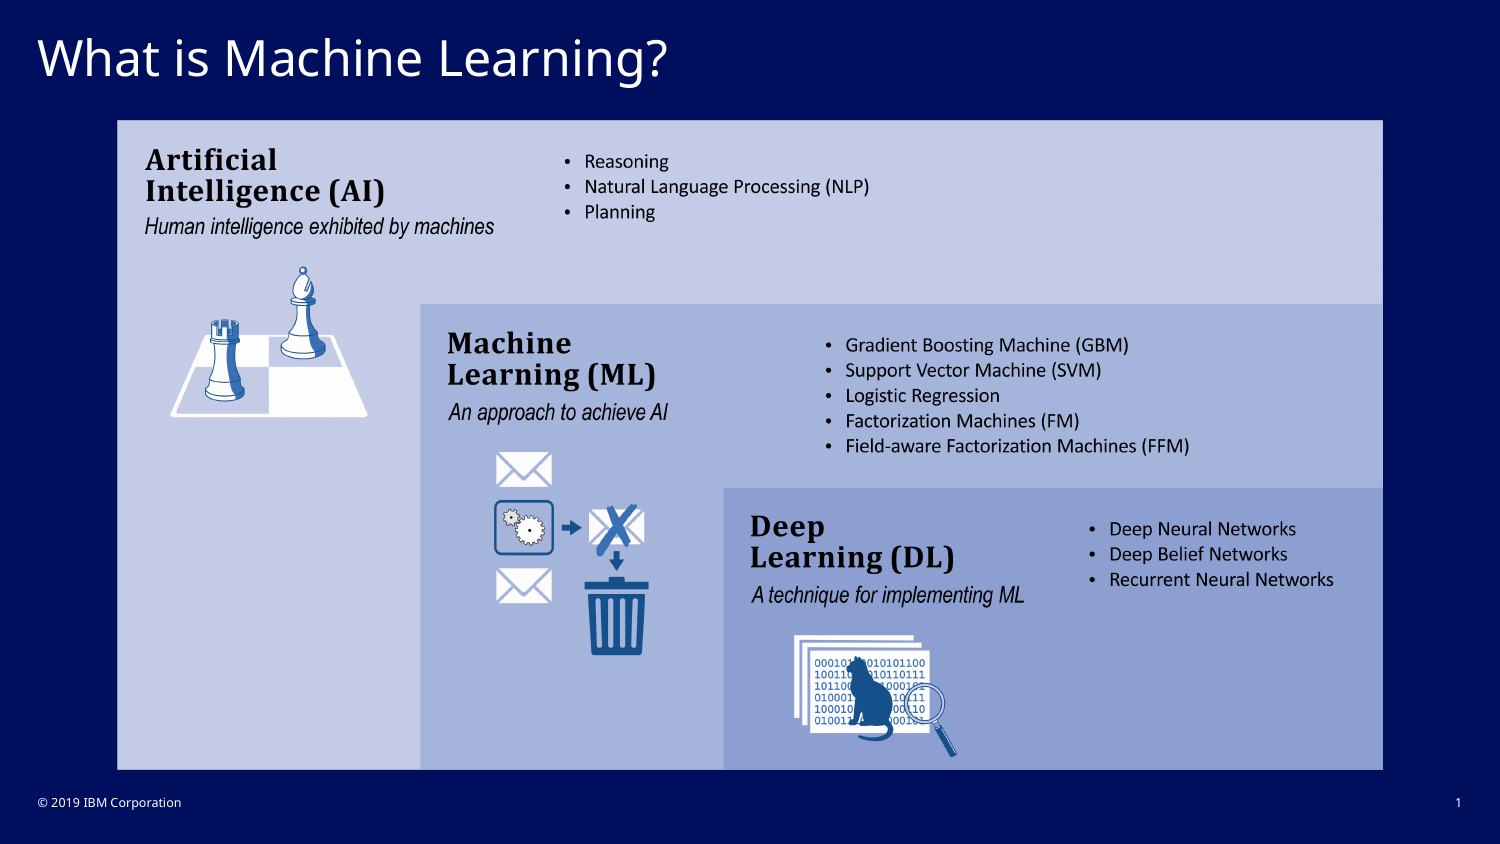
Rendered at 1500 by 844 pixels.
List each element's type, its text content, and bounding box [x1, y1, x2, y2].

slide_number 1 [1125, 791, 1463, 815]
footer © 2019 IBM Corporation [37, 791, 1088, 815]
picture [116, 120, 1383, 771]
title What is Machine Learning? [37, 33, 833, 96]
